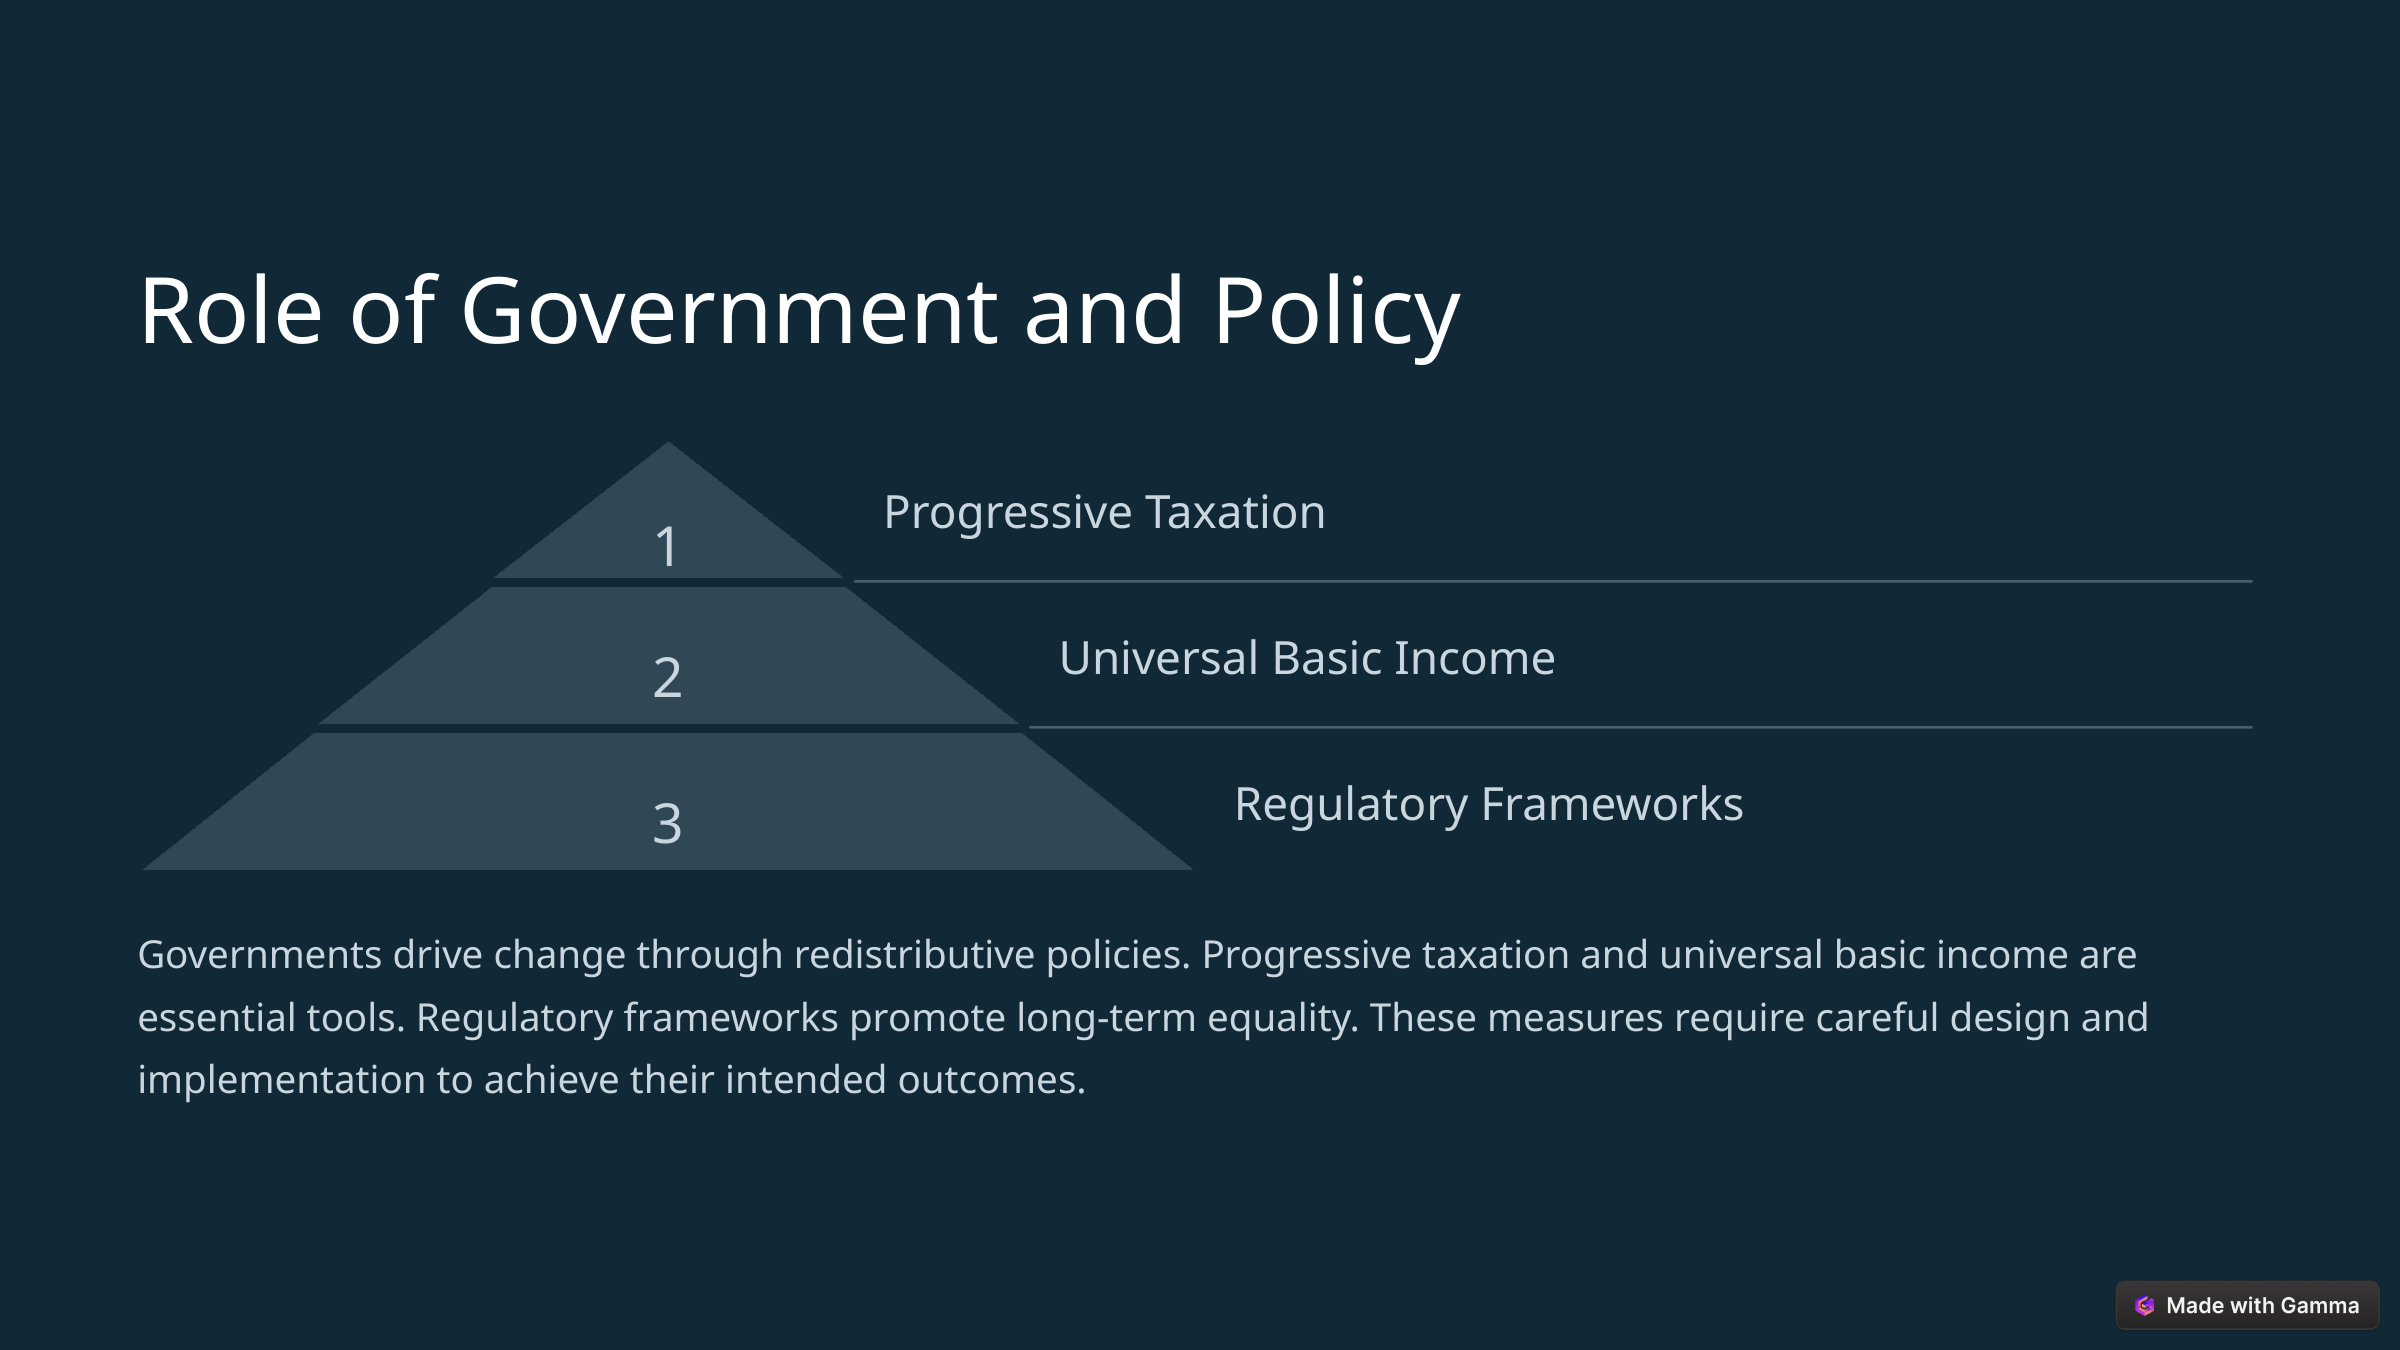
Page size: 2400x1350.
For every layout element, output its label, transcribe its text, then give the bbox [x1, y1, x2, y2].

picture [318, 587, 1020, 724]
picture [493, 441, 845, 578]
picture [142, 733, 1195, 870]
text_box Universal Basic Income [1058, 626, 1693, 685]
text_box Regulatory Frameworks [1233, 772, 1898, 831]
picture [2106, 1271, 2389, 1339]
text_box Progressive Taxation [883, 480, 1456, 539]
text_box Governments drive change through redistributive policies. Progressive taxation and universal basic income are essential tools. Regulatory frameworks promote long-term equality. These measures require careful design and implementation to achieve their intended outcomes. [137, 913, 2263, 1103]
text_box Role of Government and Policy [137, 247, 1812, 363]
